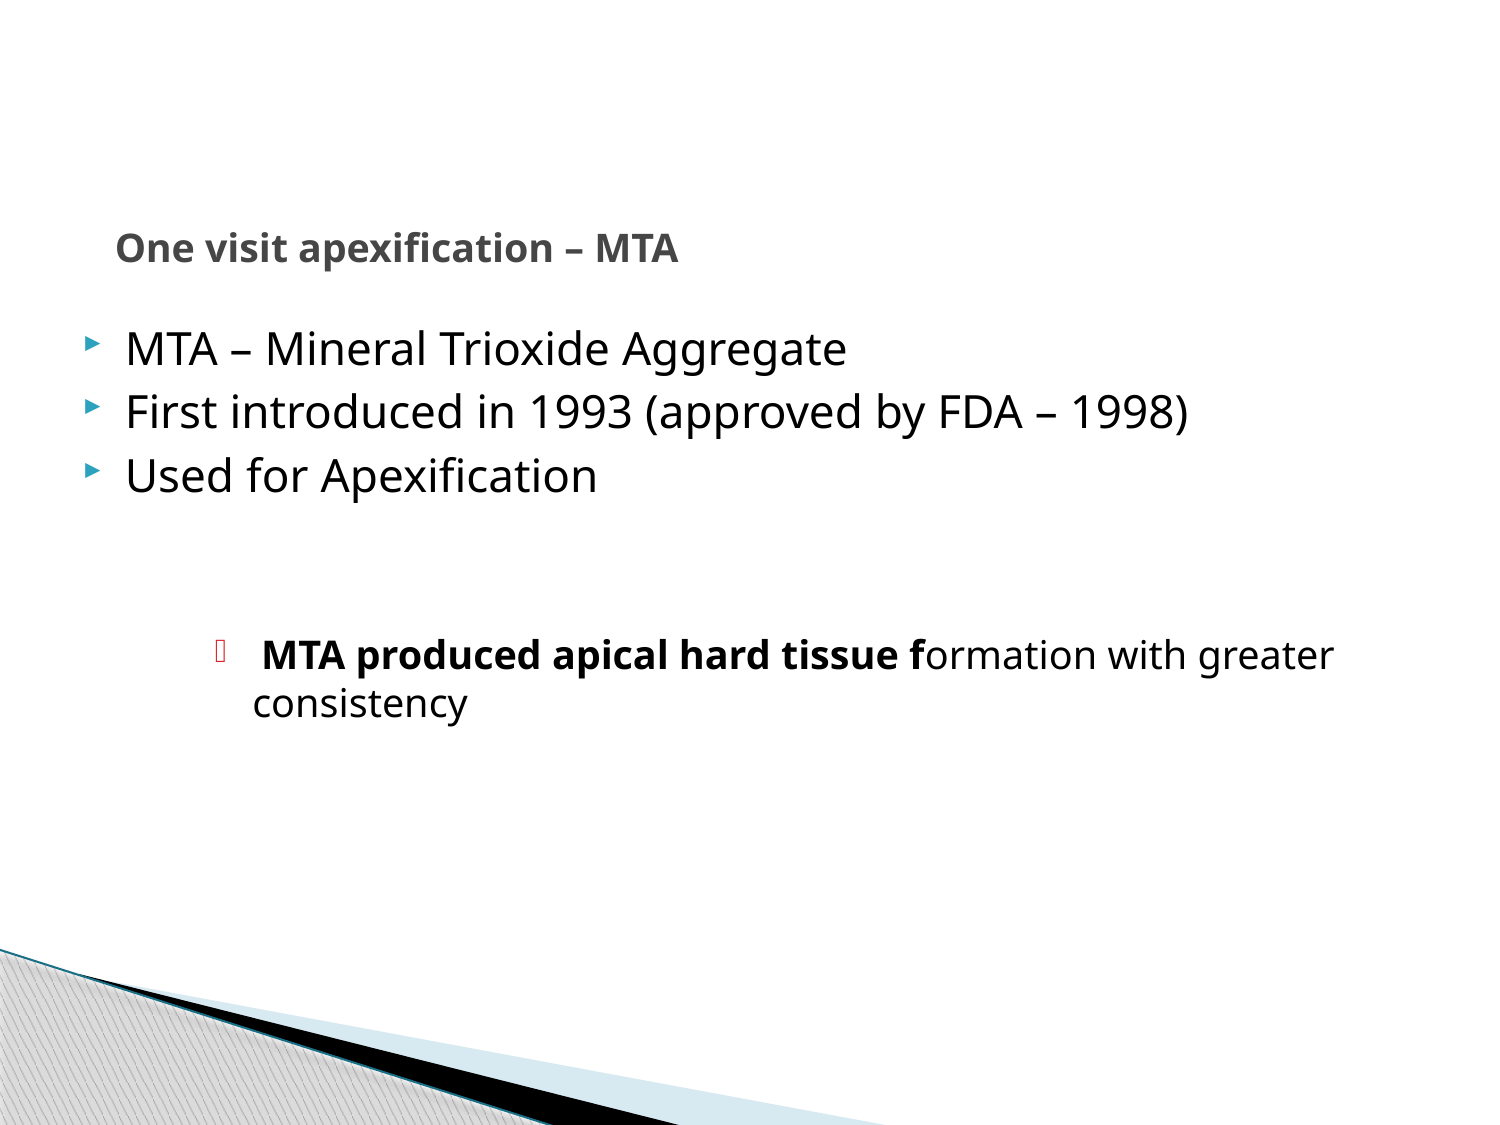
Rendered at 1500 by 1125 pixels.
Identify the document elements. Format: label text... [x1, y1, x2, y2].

list MTA – Mineral Trioxide Aggregate First introduced in 1993 (approved by FDA – 1998) Used for Apexification MTA produced apical hard tissue formation with greater consistency [50, 312, 1475, 1033]
title One visit apexification – MTA [99, 215, 1450, 312]
